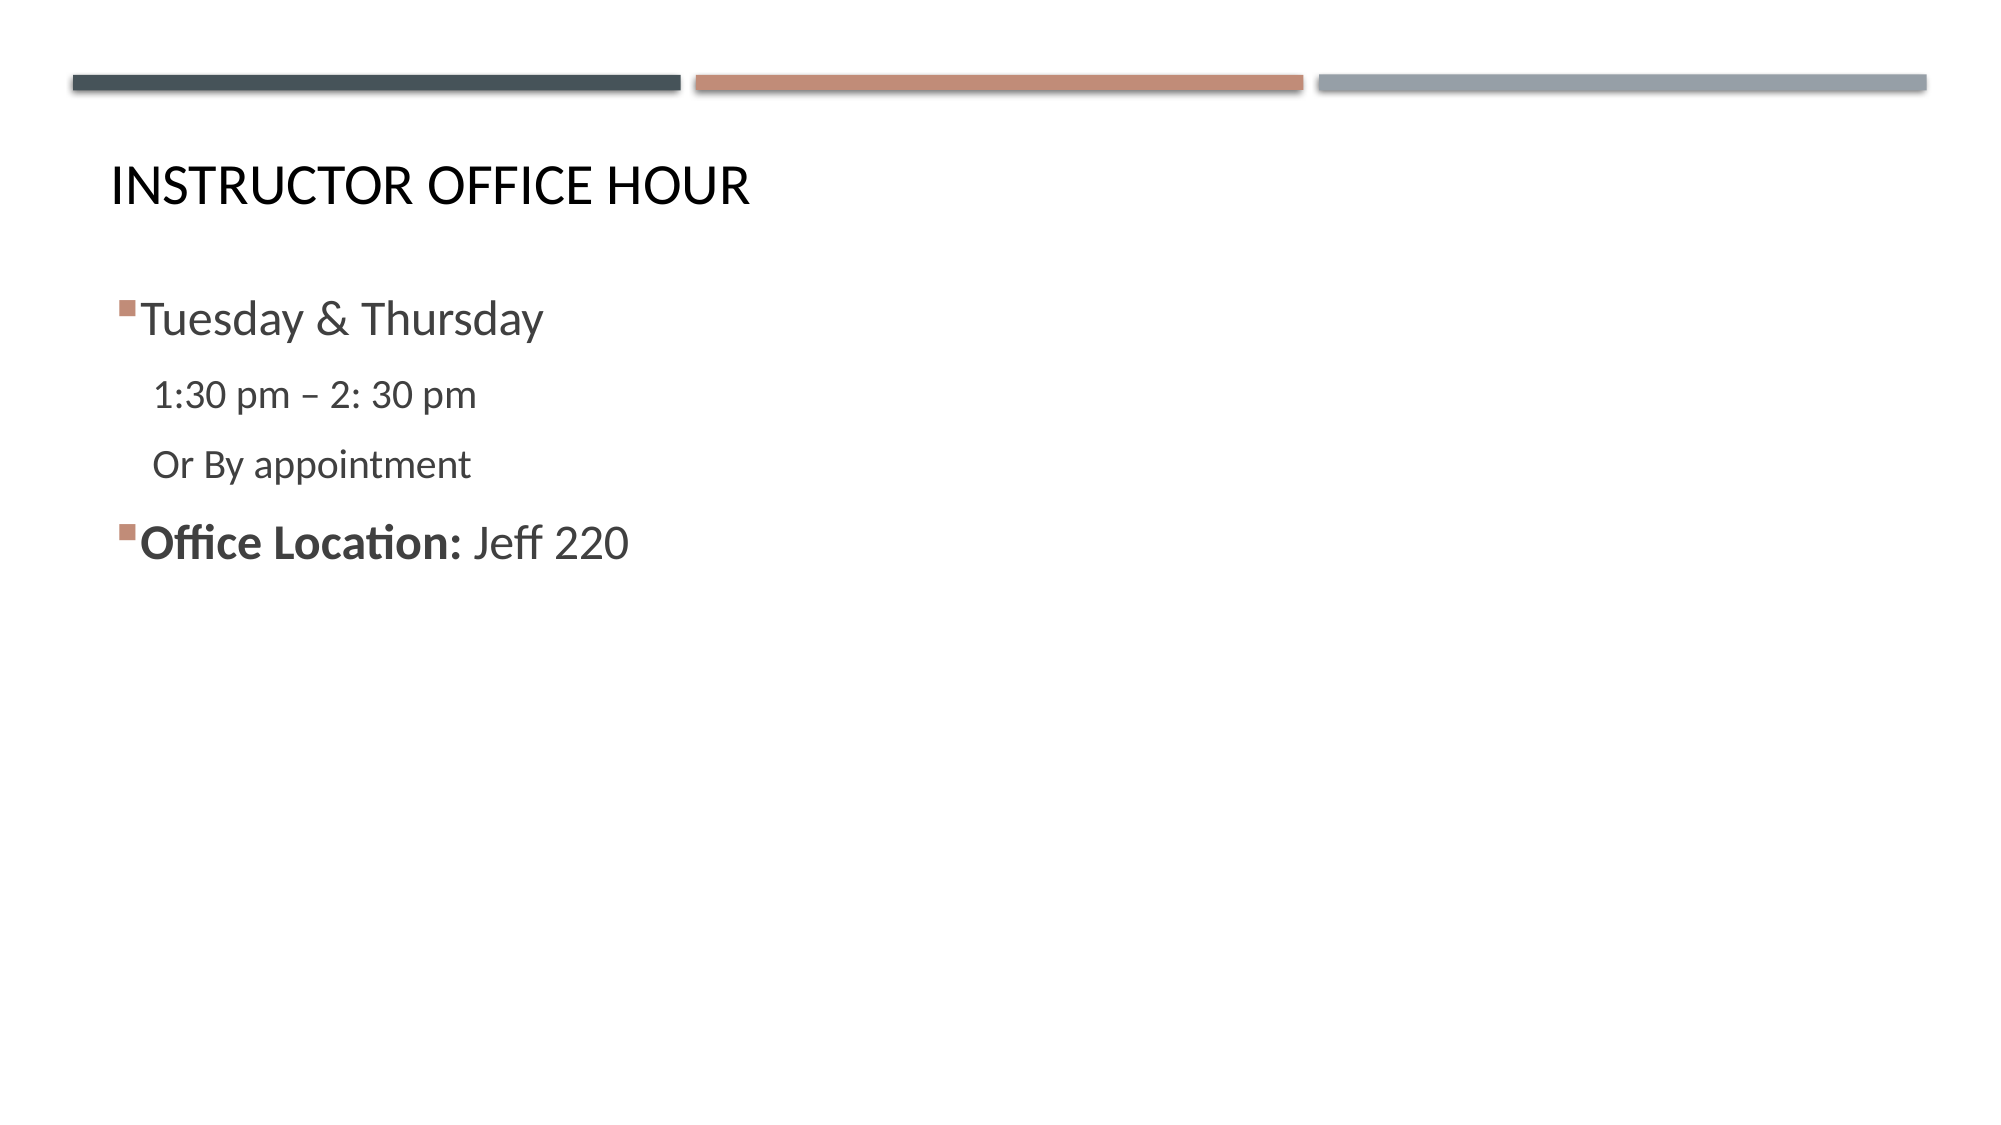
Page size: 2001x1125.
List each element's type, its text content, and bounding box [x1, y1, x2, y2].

list Tuesday & Thursday 1:30 pm – 2: 30 pm Or By appointment Office Location: Jeff 220 [99, 268, 1571, 696]
title Instructor office hour [95, 115, 1905, 224]
